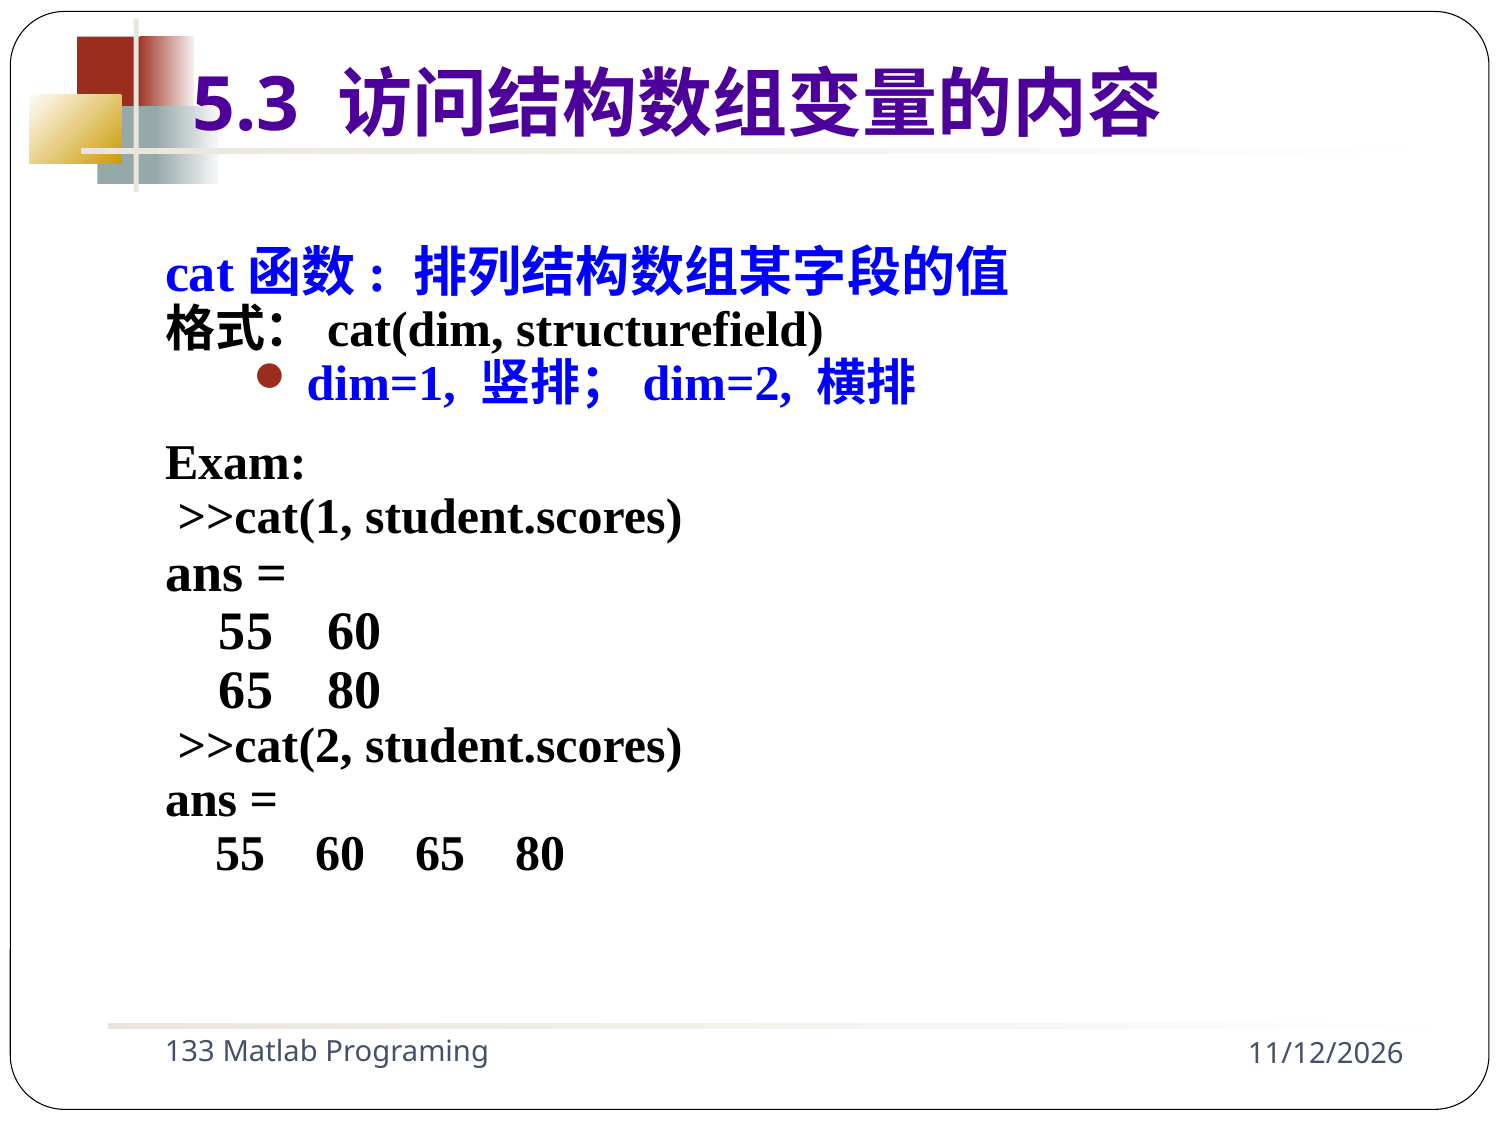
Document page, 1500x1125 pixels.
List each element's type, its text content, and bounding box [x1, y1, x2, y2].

title 5.3 访问结构数组变量的内容 [176, 54, 1456, 162]
text_box 133 Matlab Programing [150, 1012, 800, 1088]
text_box [1012, 1015, 1419, 1094]
list cat函数: 排列结构数组某字段的值 格式：cat(dim, structurefield) dim=1, 竖排；dim=2, 横排 Exam: >>cat(1, student.scores) ans = 55 60 65 80 >>cat(2, student.scores) ans = 55 60 65 80 [149, 237, 1426, 988]
